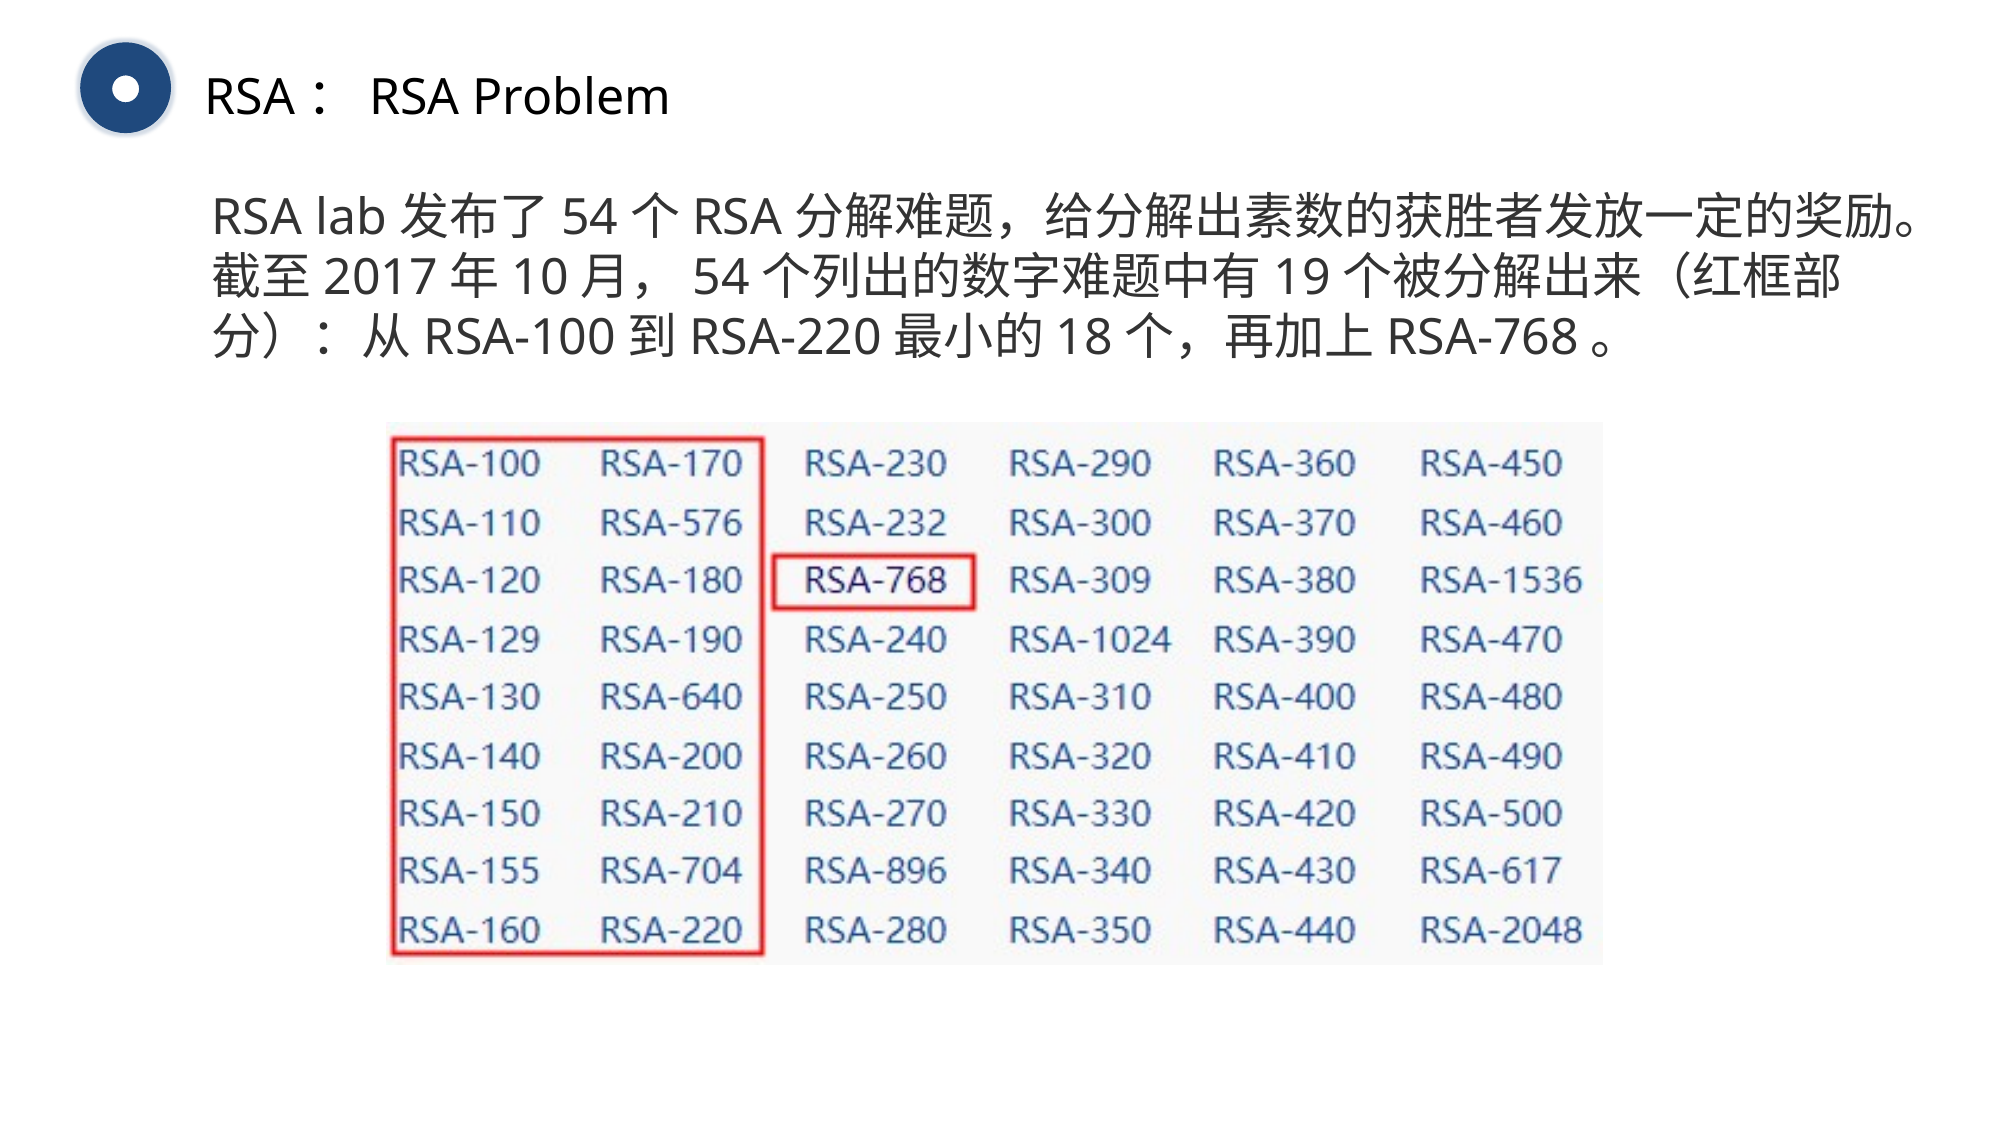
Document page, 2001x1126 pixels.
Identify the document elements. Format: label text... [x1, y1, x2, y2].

text_box RSA：RSA Problem [197, 43, 1686, 132]
picture [385, 422, 1603, 965]
text_box RSA lab发布了54个RSA分解难题，给分解出素数的获胜者发放一定的奖励。截至2017年10月，54个列出的数字难题中有19个被分解出来（红框部分）：从RSA-100到RSA-220最小的18个，再加上RSA-768。 [197, 176, 1934, 372]
text_box [106, 70, 145, 108]
text_box [78, 40, 173, 135]
